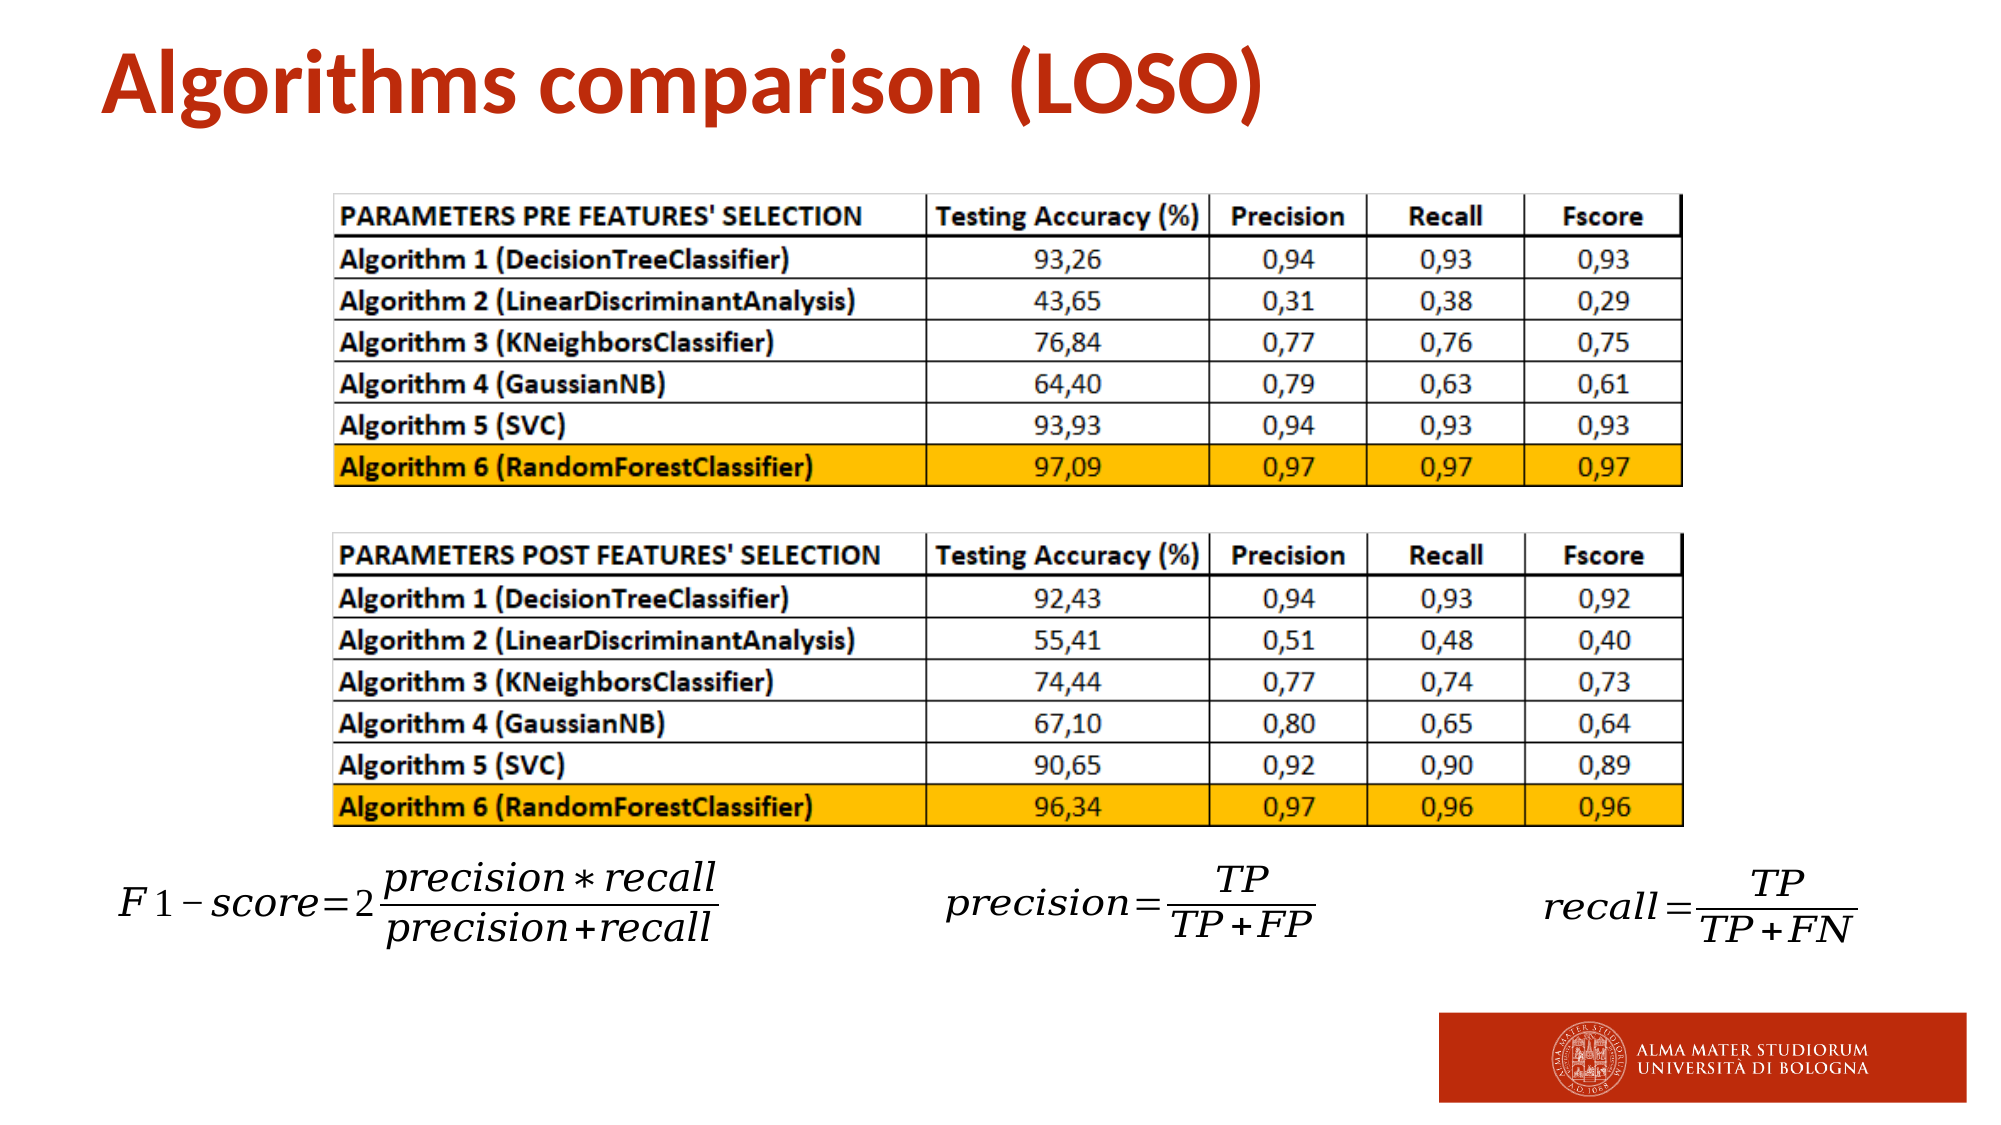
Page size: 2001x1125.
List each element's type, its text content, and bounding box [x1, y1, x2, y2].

picture [1544, 1011, 1875, 1102]
list Algorithms comparison (LOSO) [86, 78, 1930, 185]
picture [332, 531, 1684, 827]
picture [333, 193, 1683, 488]
